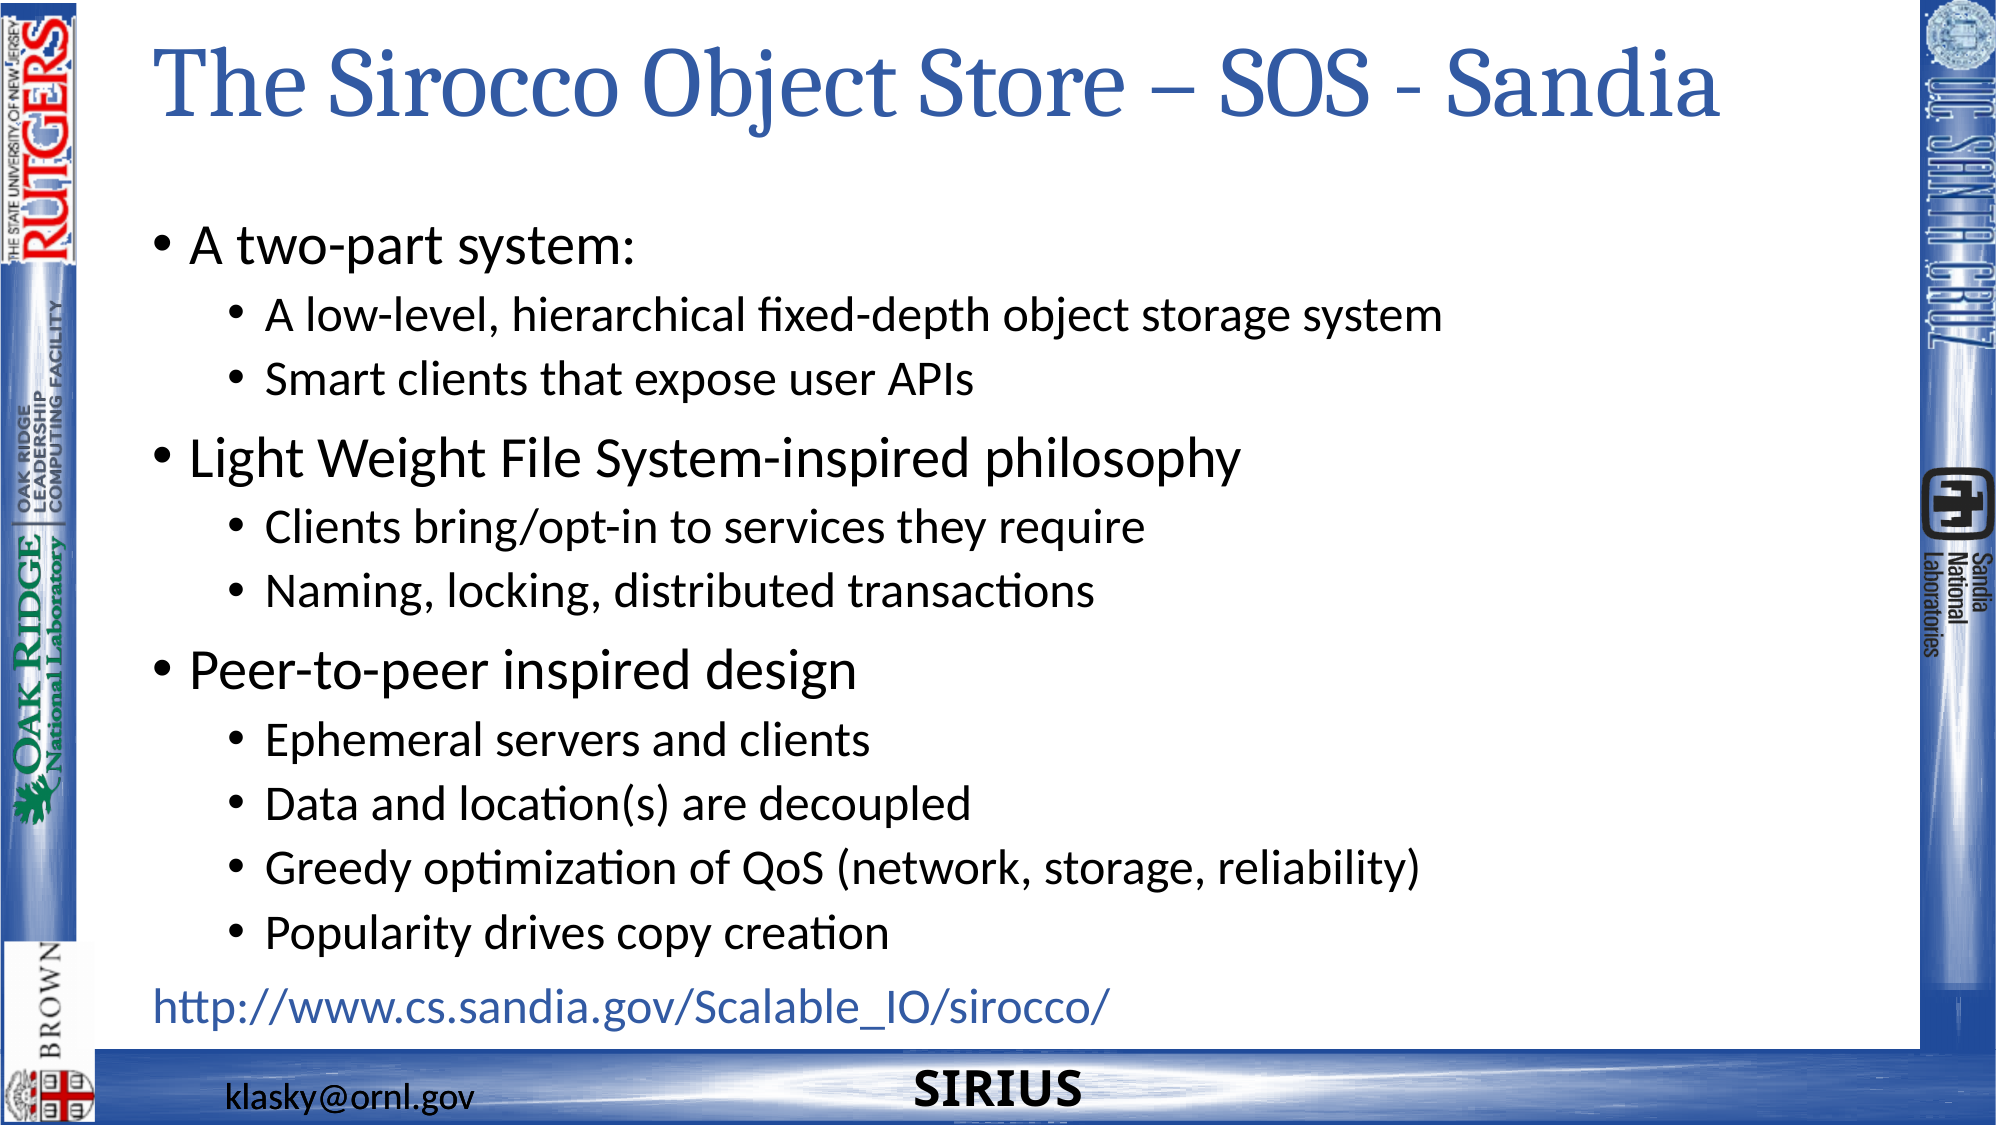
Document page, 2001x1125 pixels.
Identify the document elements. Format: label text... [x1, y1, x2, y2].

picture [1, 4, 75, 275]
picture [5, 942, 94, 1121]
picture [1921, 0, 1995, 348]
title The Sirocco Object Store – SOS - Sandia [137, 19, 1863, 149]
list A two-part system: A low-level, hierarchical fixed-depth object storage system Smart clients that expose user APIs Light Weight File System-inspired philosophy Clients bring/opt-in to services they require Naming, locking, distributed transactions Peer-to-peer inspired design Ephemeral servers and clients Data and location(s) are decoupled Greedy optimization of QoS (network, storage, reliability) Popularity drives copy creation http://www.cs.sandia.gov/Scalable_IO/sirocco/ [137, 206, 1863, 1014]
picture [1921, 465, 1996, 660]
picture [12, 301, 66, 825]
